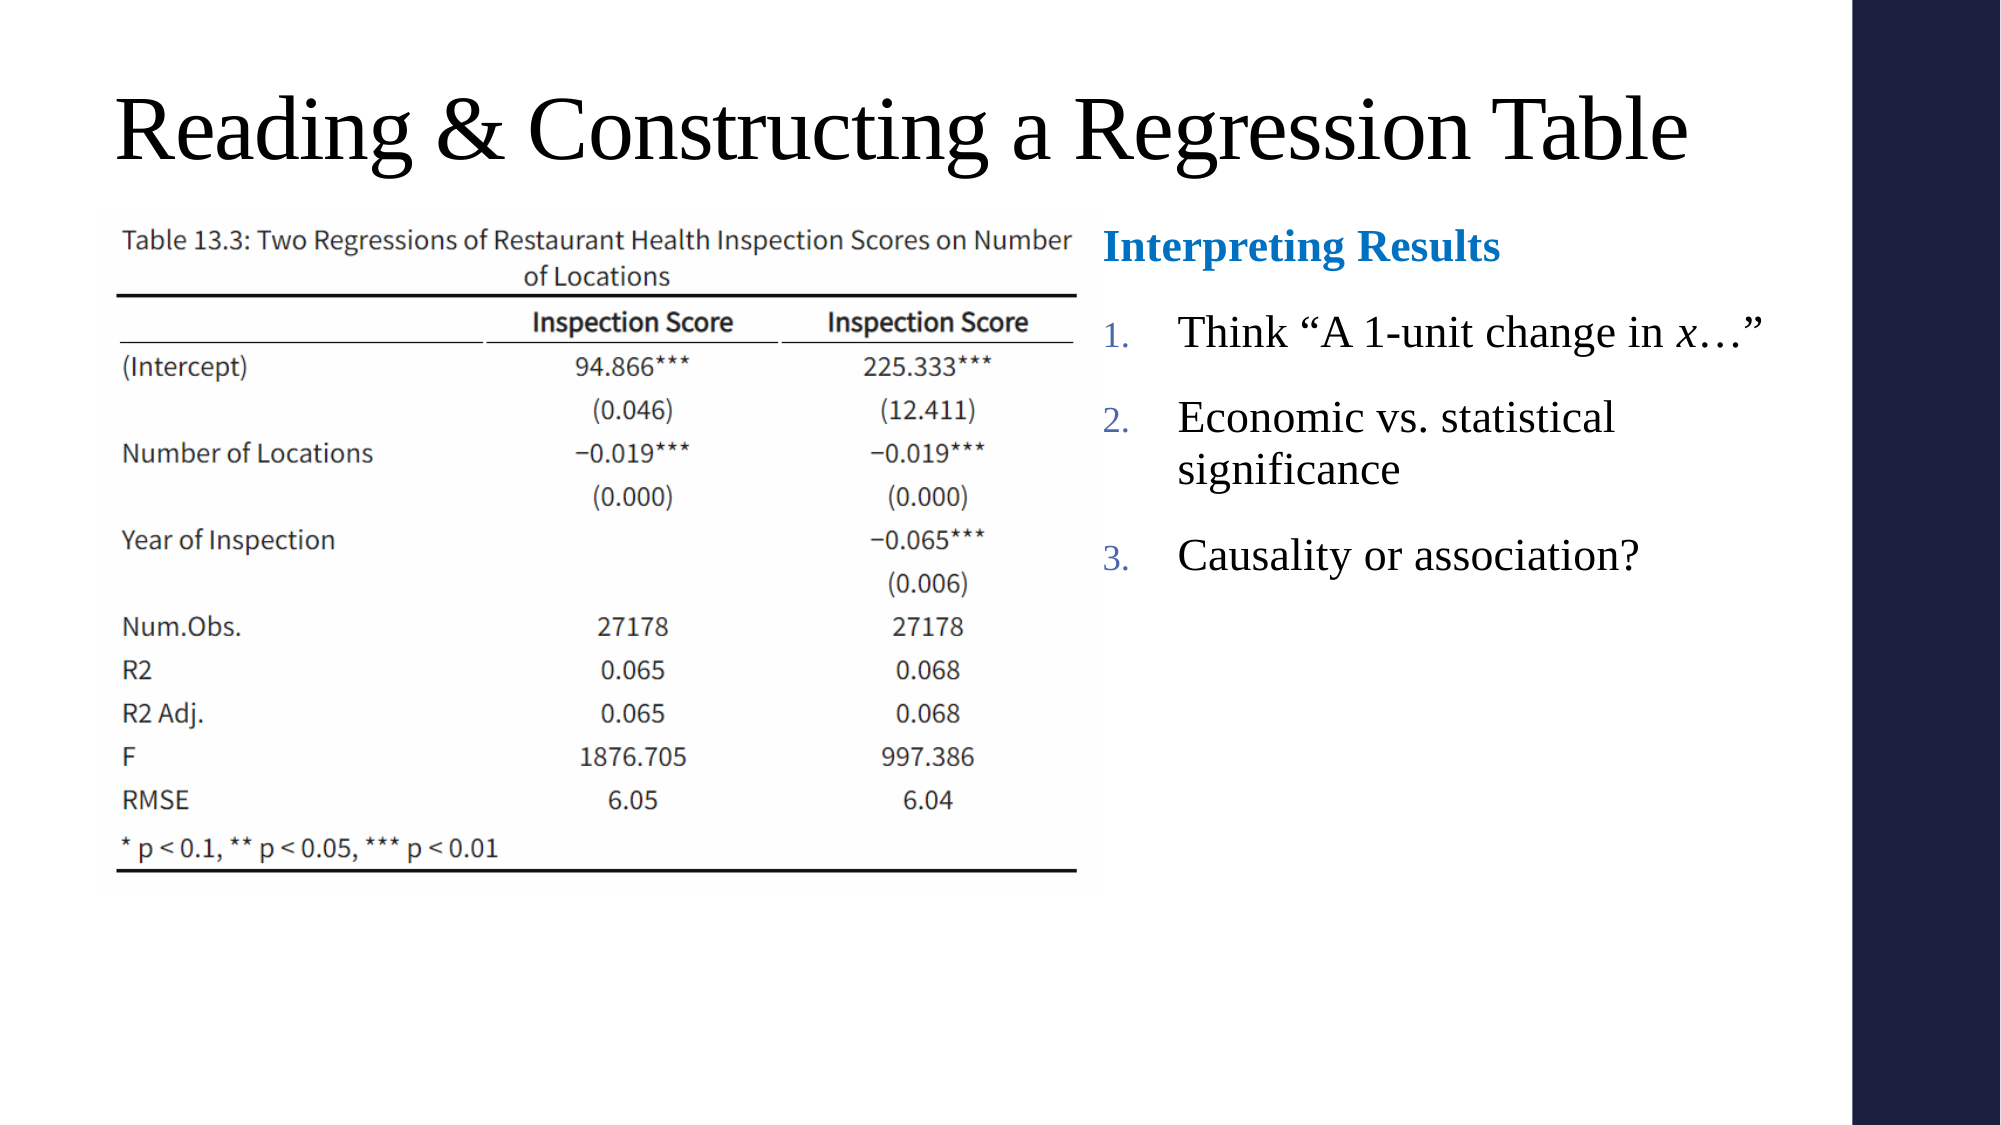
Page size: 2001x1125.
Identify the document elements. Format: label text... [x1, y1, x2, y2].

picture [99, 212, 1106, 897]
list Interpreting Results Think “A 1-unit change in x…” Economic vs. statistical significance Causality or association? [1087, 212, 1850, 1068]
title Reading & Constructing a Regression Table [99, 60, 1797, 188]
